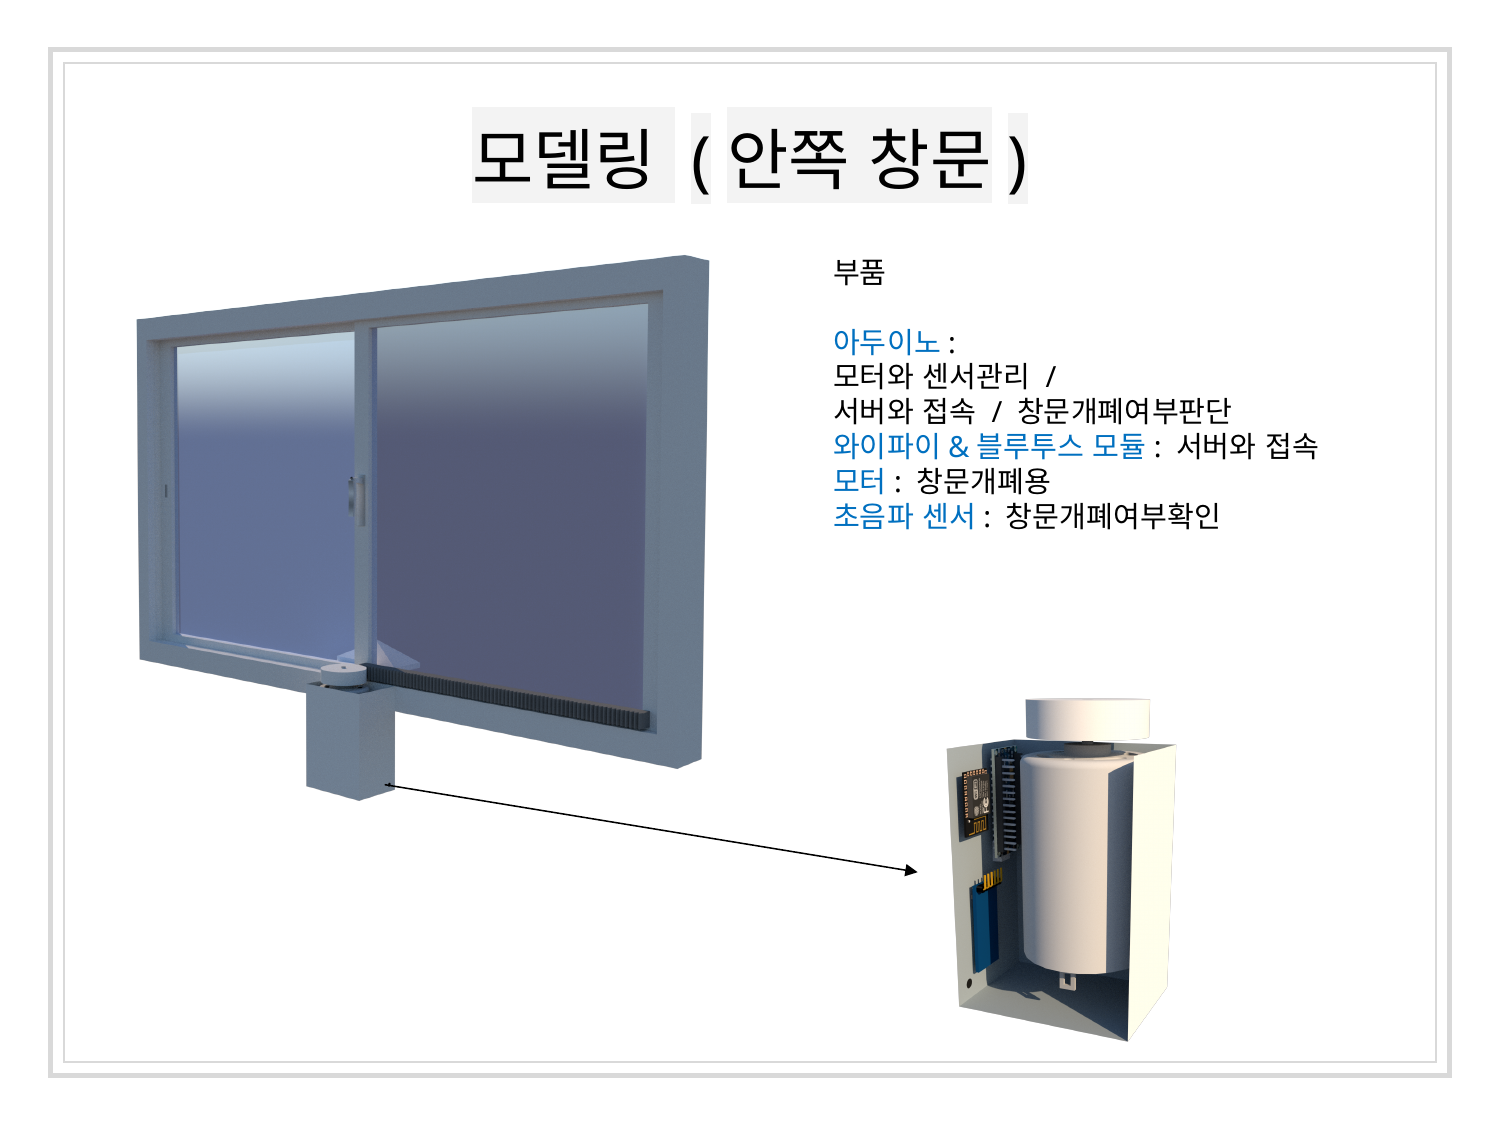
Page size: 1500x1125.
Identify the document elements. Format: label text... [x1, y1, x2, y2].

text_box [384, 784, 918, 873]
title 모델링 (안쪽 창문) [75, 73, 1425, 241]
picture [0, 157, 1414, 1083]
text_box 부품 아두이노: 모터와 센서관리 / 서버와 접속 / 창문개폐여부판단 와이파이&블루투스 모듈: 서버와 접속 모터: 창문개폐용 초음파 센서: 창문개폐여부확인 [923, 239, 1373, 584]
